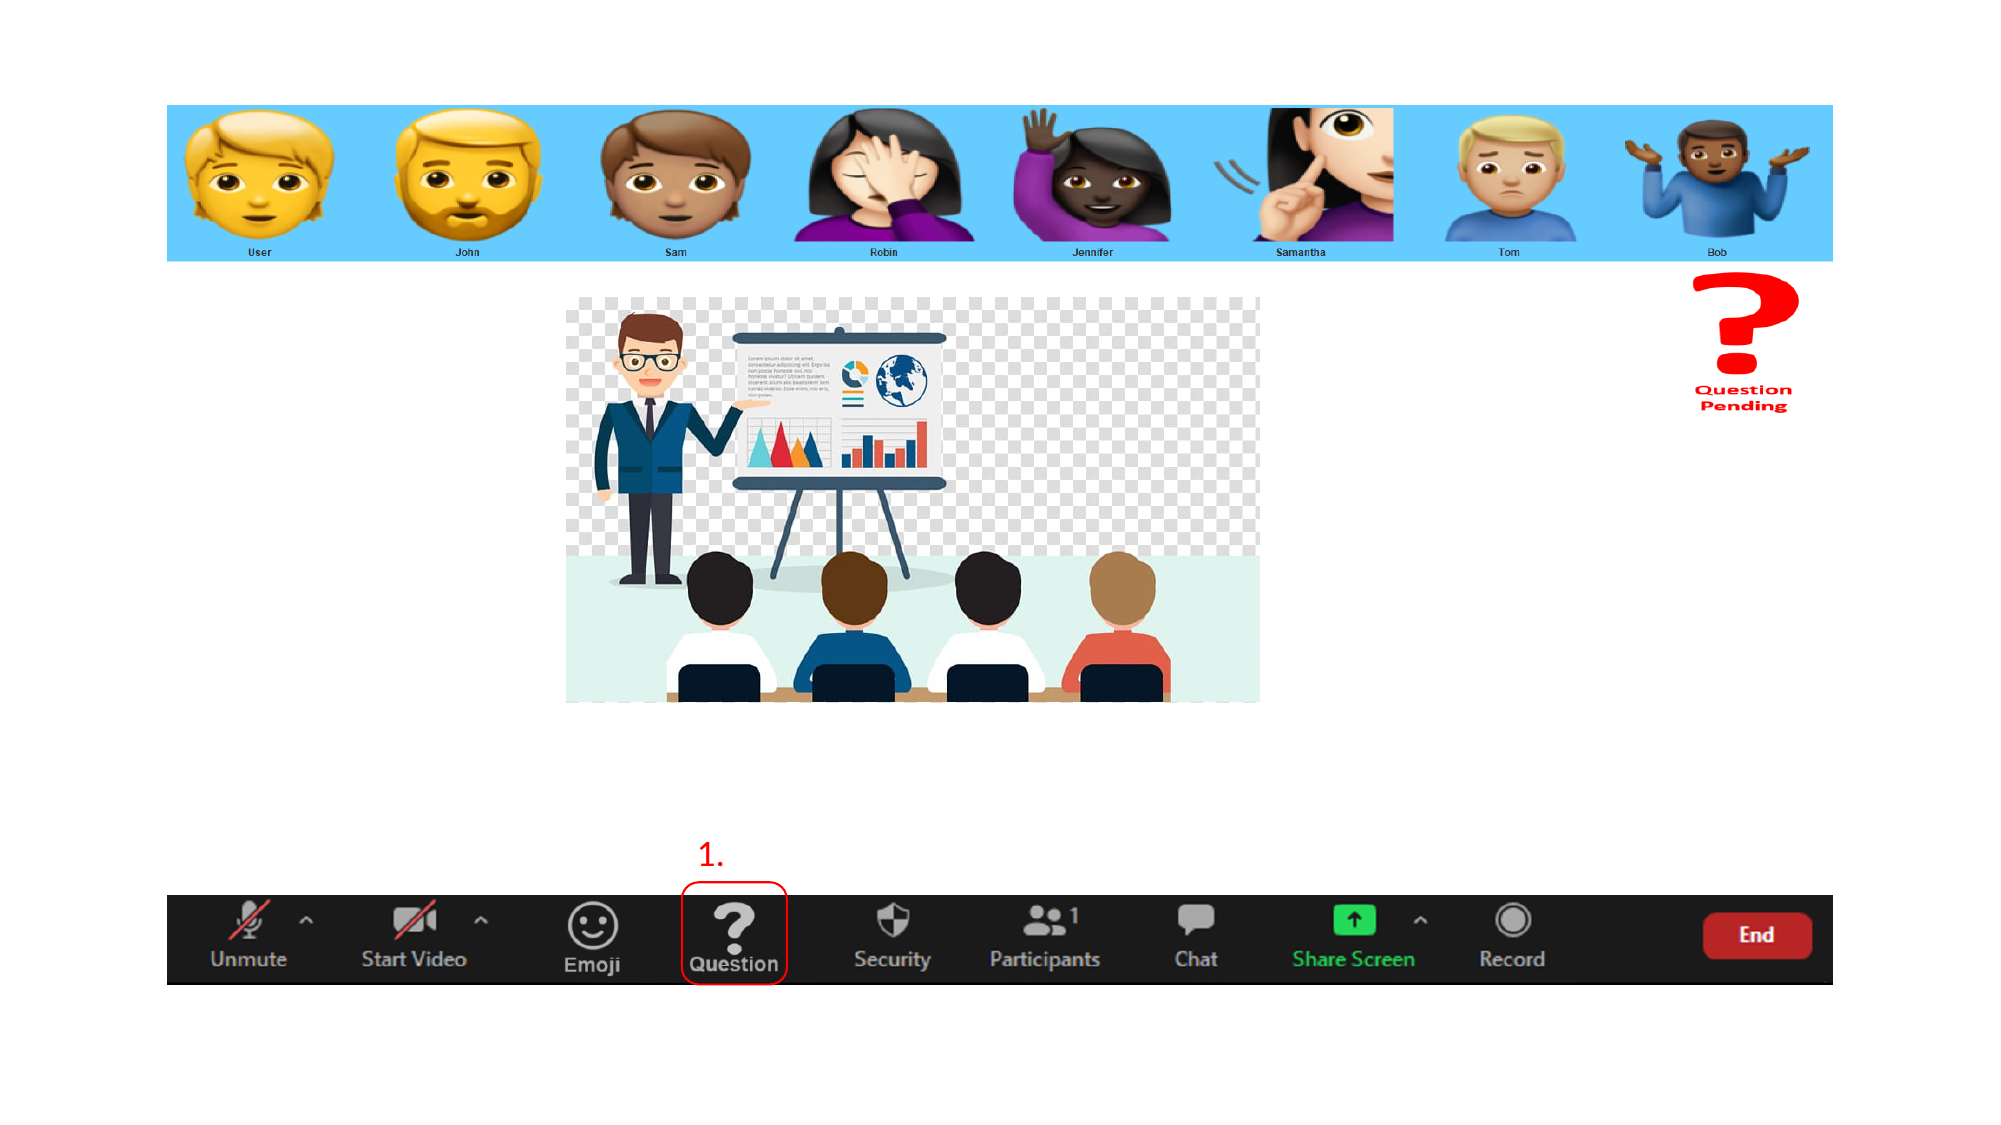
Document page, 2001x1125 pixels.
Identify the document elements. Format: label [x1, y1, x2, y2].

text_box [167, 103, 1833, 985]
